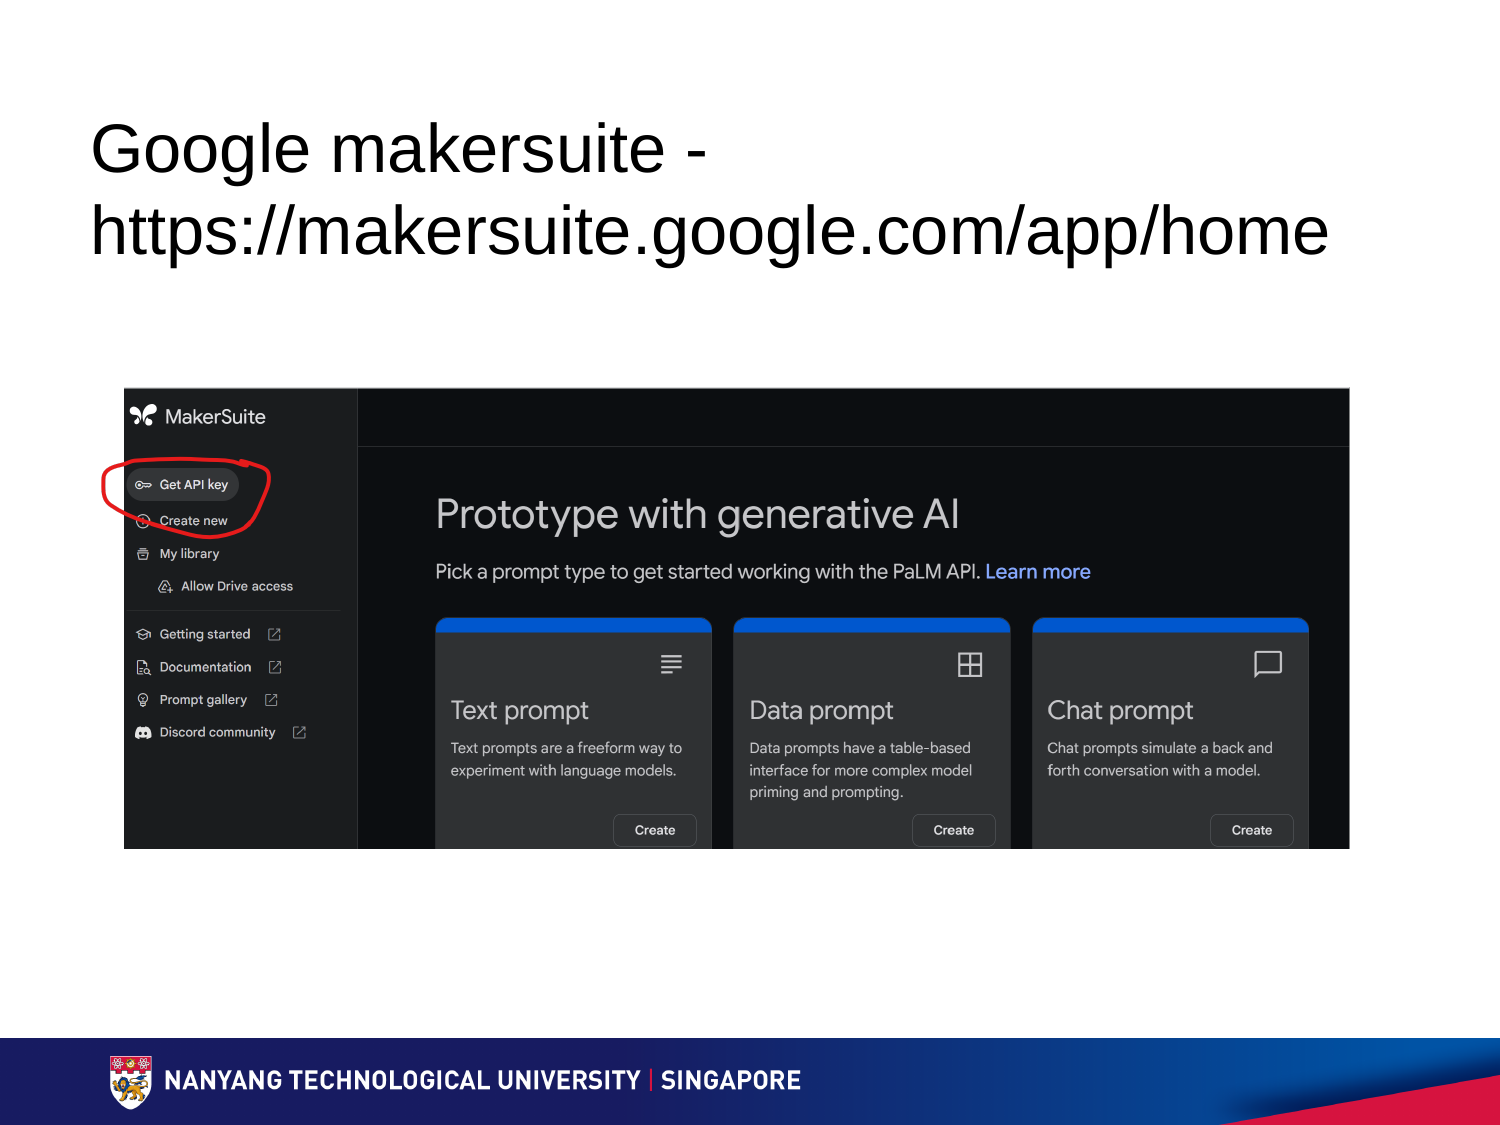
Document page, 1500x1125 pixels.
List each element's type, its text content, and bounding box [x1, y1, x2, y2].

title Google makersuite - https://makersuite.google.com/app/home [75, 92, 1425, 280]
picture [0, 1038, 1500, 1125]
picture [99, 387, 1351, 849]
